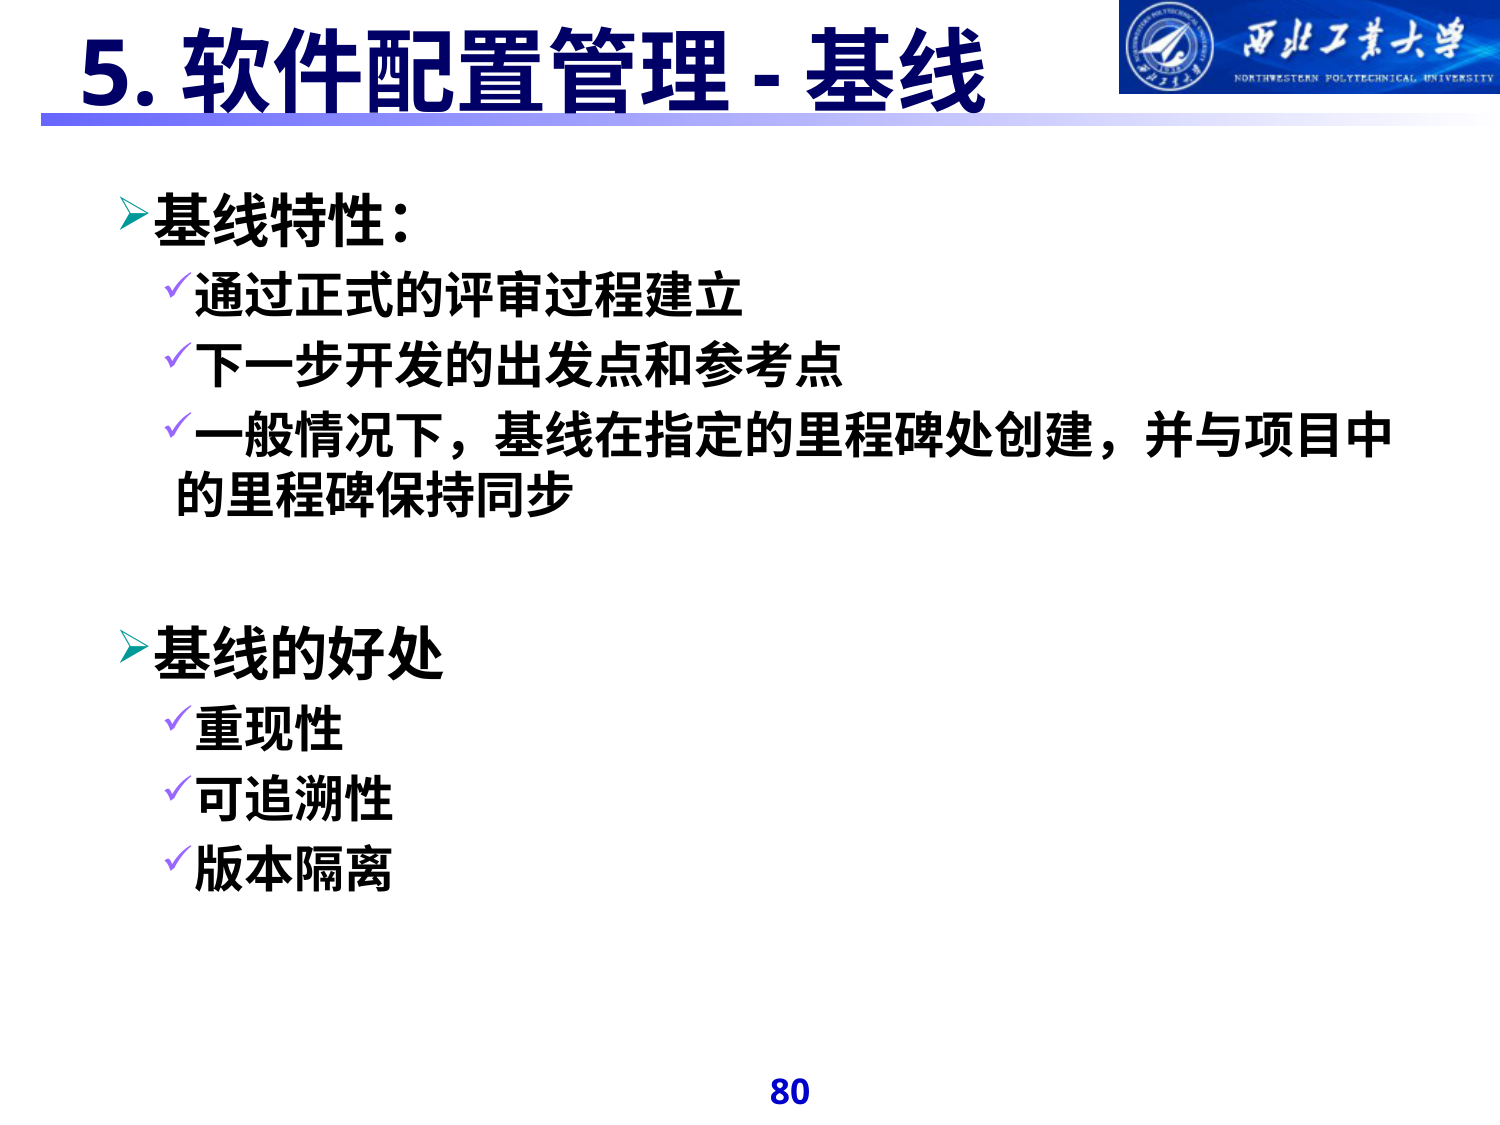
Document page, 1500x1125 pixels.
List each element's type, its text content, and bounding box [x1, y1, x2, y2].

text_box 5.软件配置管理-基线 [64, 11, 1436, 126]
picture [1119, 0, 1500, 94]
text_box 基线特性： 通过正式的评审过程建立 下一步开发的出发点和参考点 一般情况下，基线在指定的里程碑处创建，并与项目中的里程碑保持同步 基线的好处 重现性 可追溯性 版本隔离 [57, 176, 1425, 1018]
